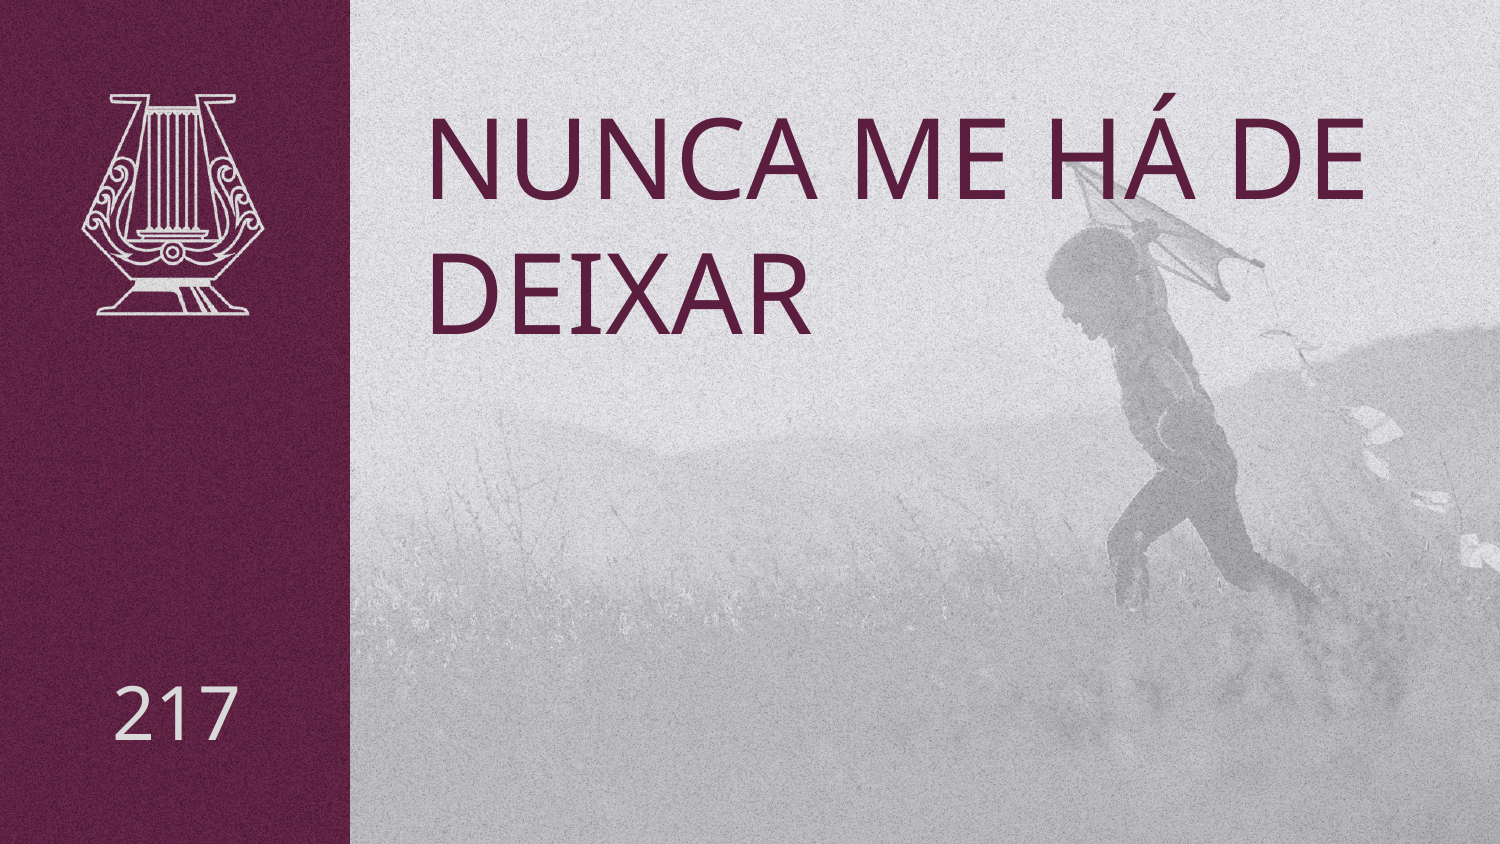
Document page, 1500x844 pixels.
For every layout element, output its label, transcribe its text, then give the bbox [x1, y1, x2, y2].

list 217 [76, 658, 278, 765]
title NUNCA ME HÁ DE DEIXAR [407, 79, 1447, 777]
picture [0, 0, 1500, 844]
